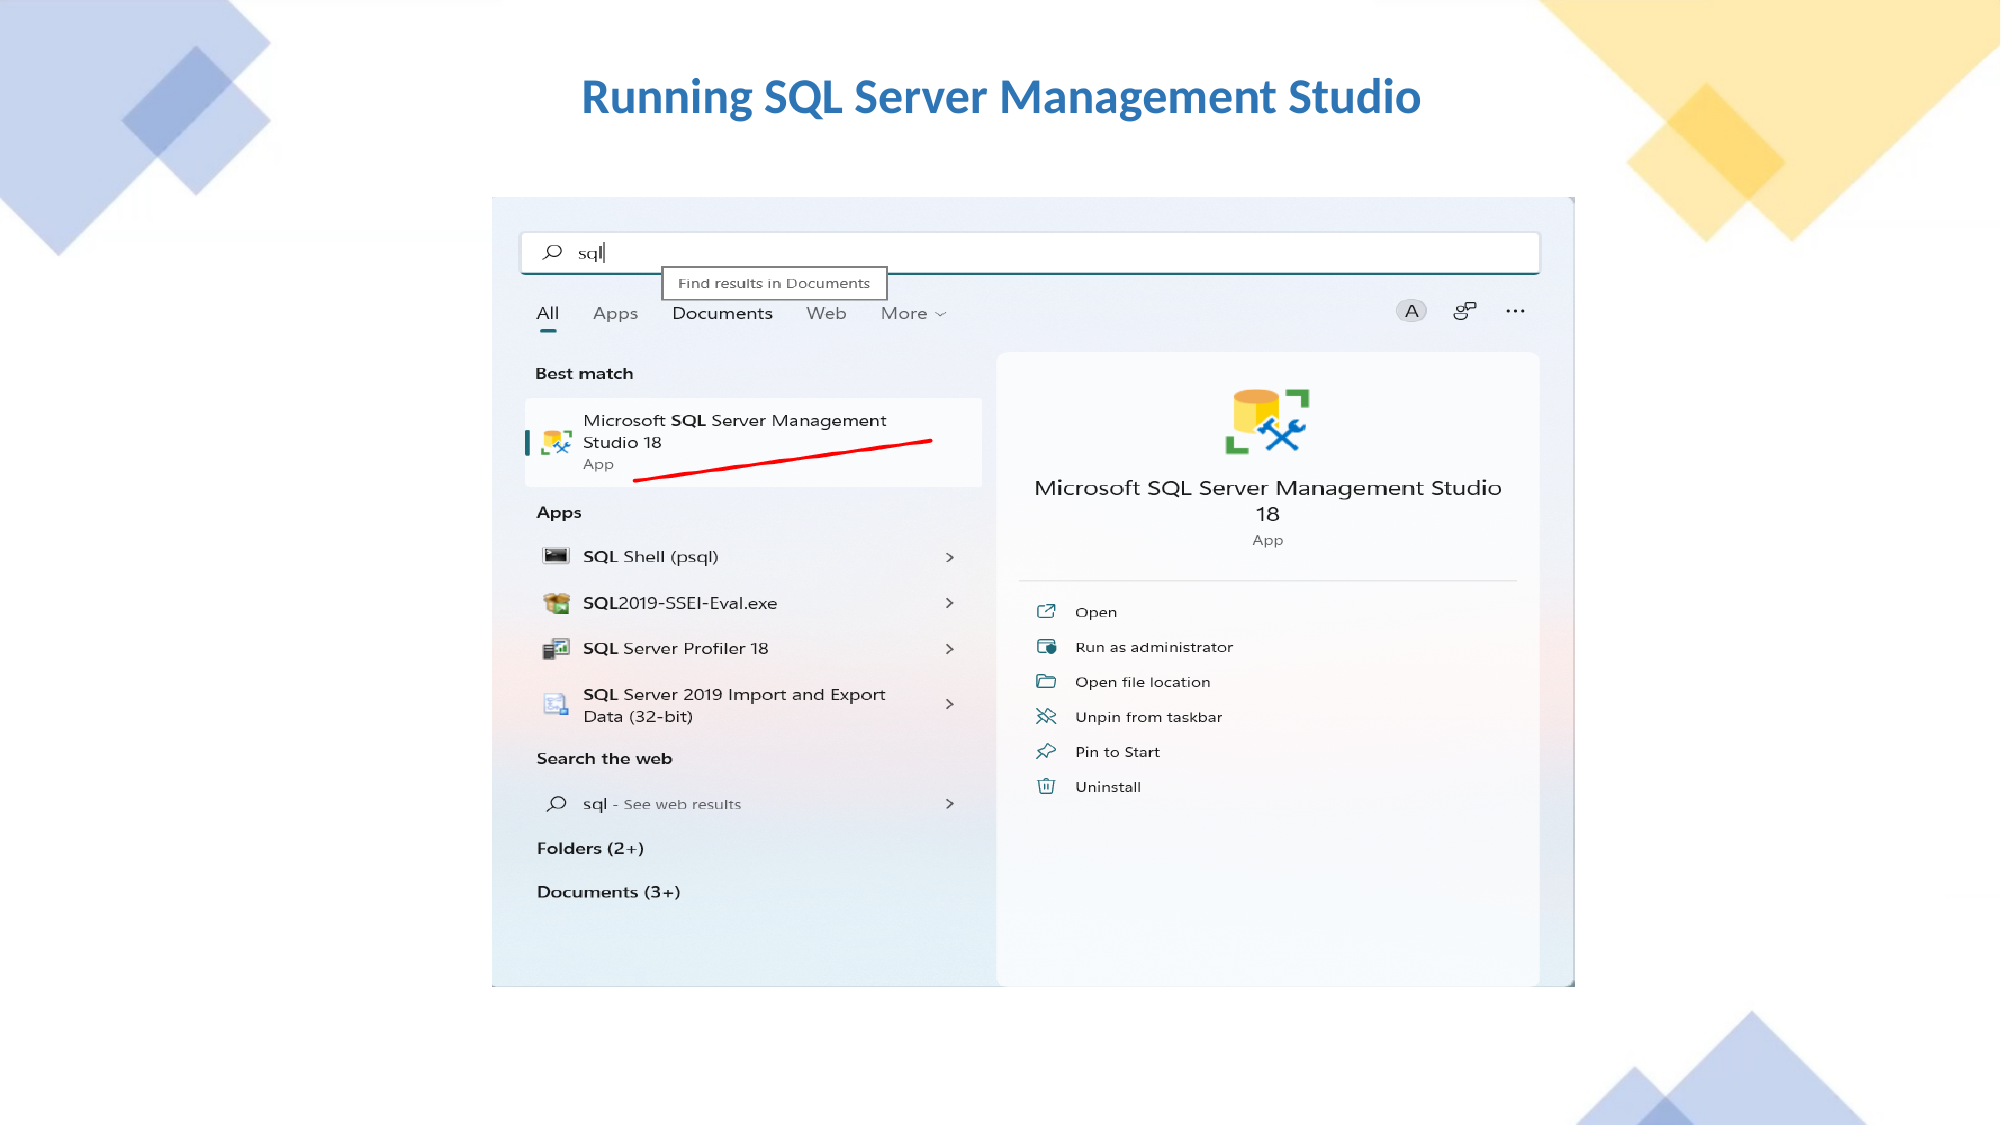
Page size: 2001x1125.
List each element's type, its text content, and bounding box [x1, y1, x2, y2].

text_box Running SQL Server Management Studio [566, 56, 1438, 132]
picture [0, 0, 2001, 1125]
